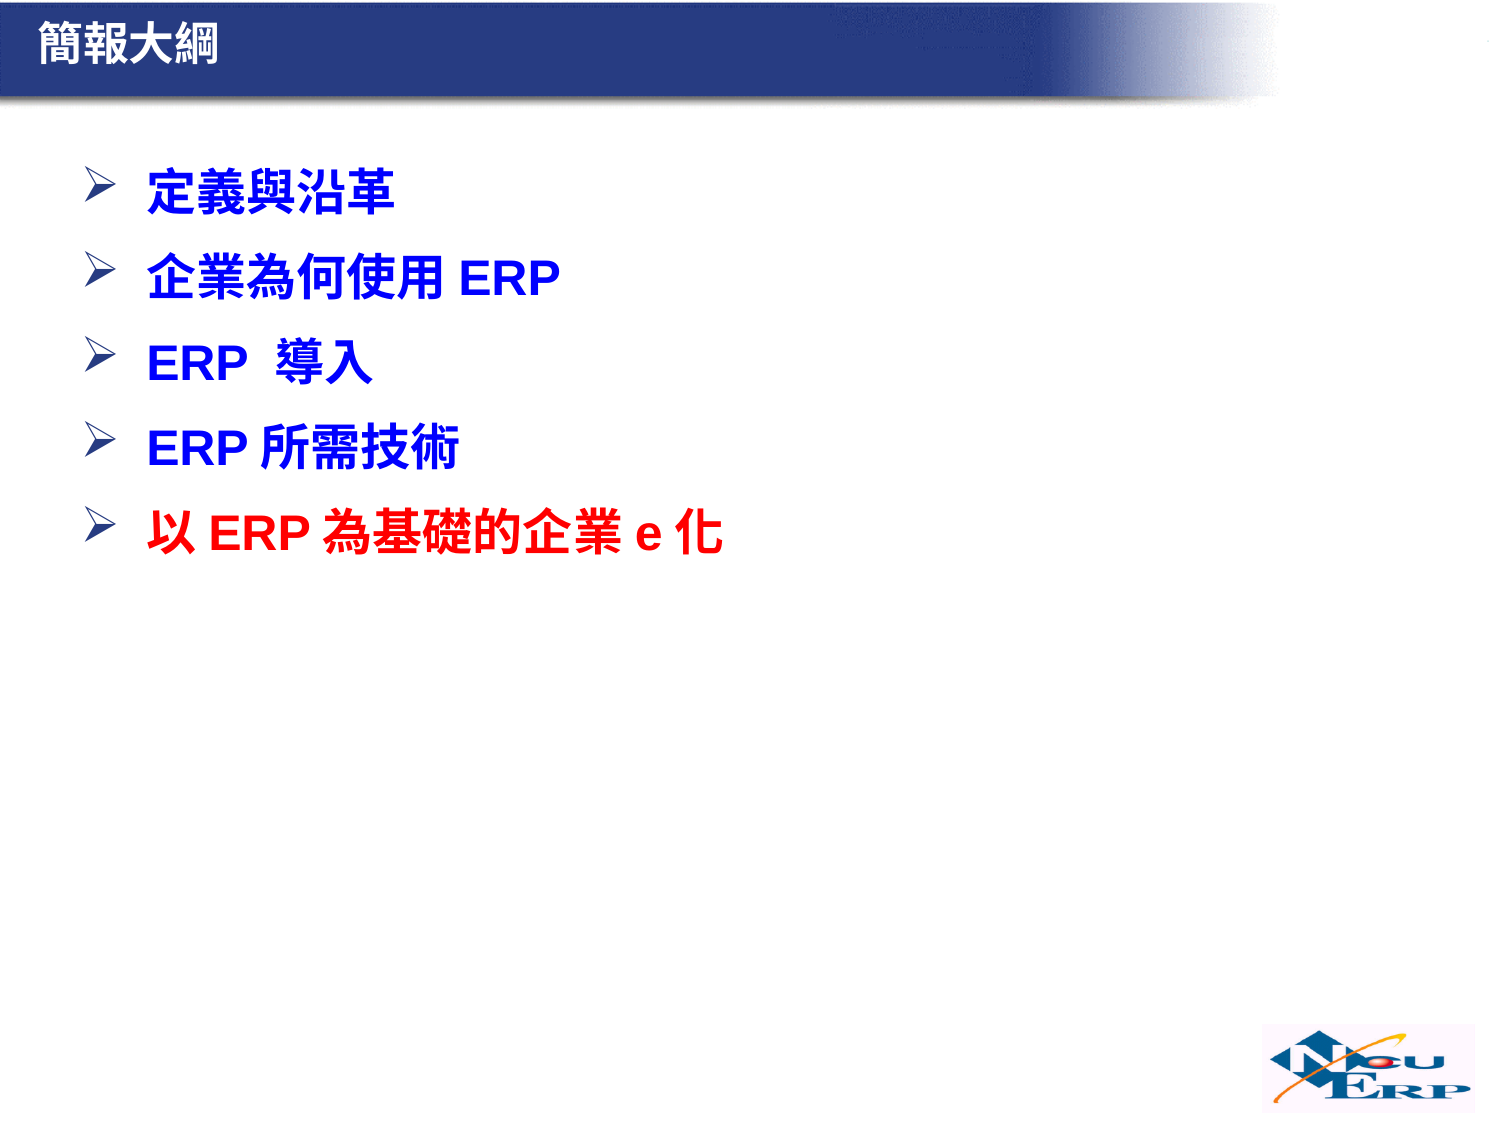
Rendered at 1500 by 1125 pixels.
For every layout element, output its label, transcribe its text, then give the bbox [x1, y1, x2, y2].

title 簡報大綱 [37, 0, 1163, 93]
picture [1262, 1024, 1475, 1113]
picture [0, 0, 1500, 114]
list 定義與沿革 企業為何使用ERP ERP 導入 ERP所需技術 以ERP為基礎的企業e化 [80, 160, 1381, 856]
